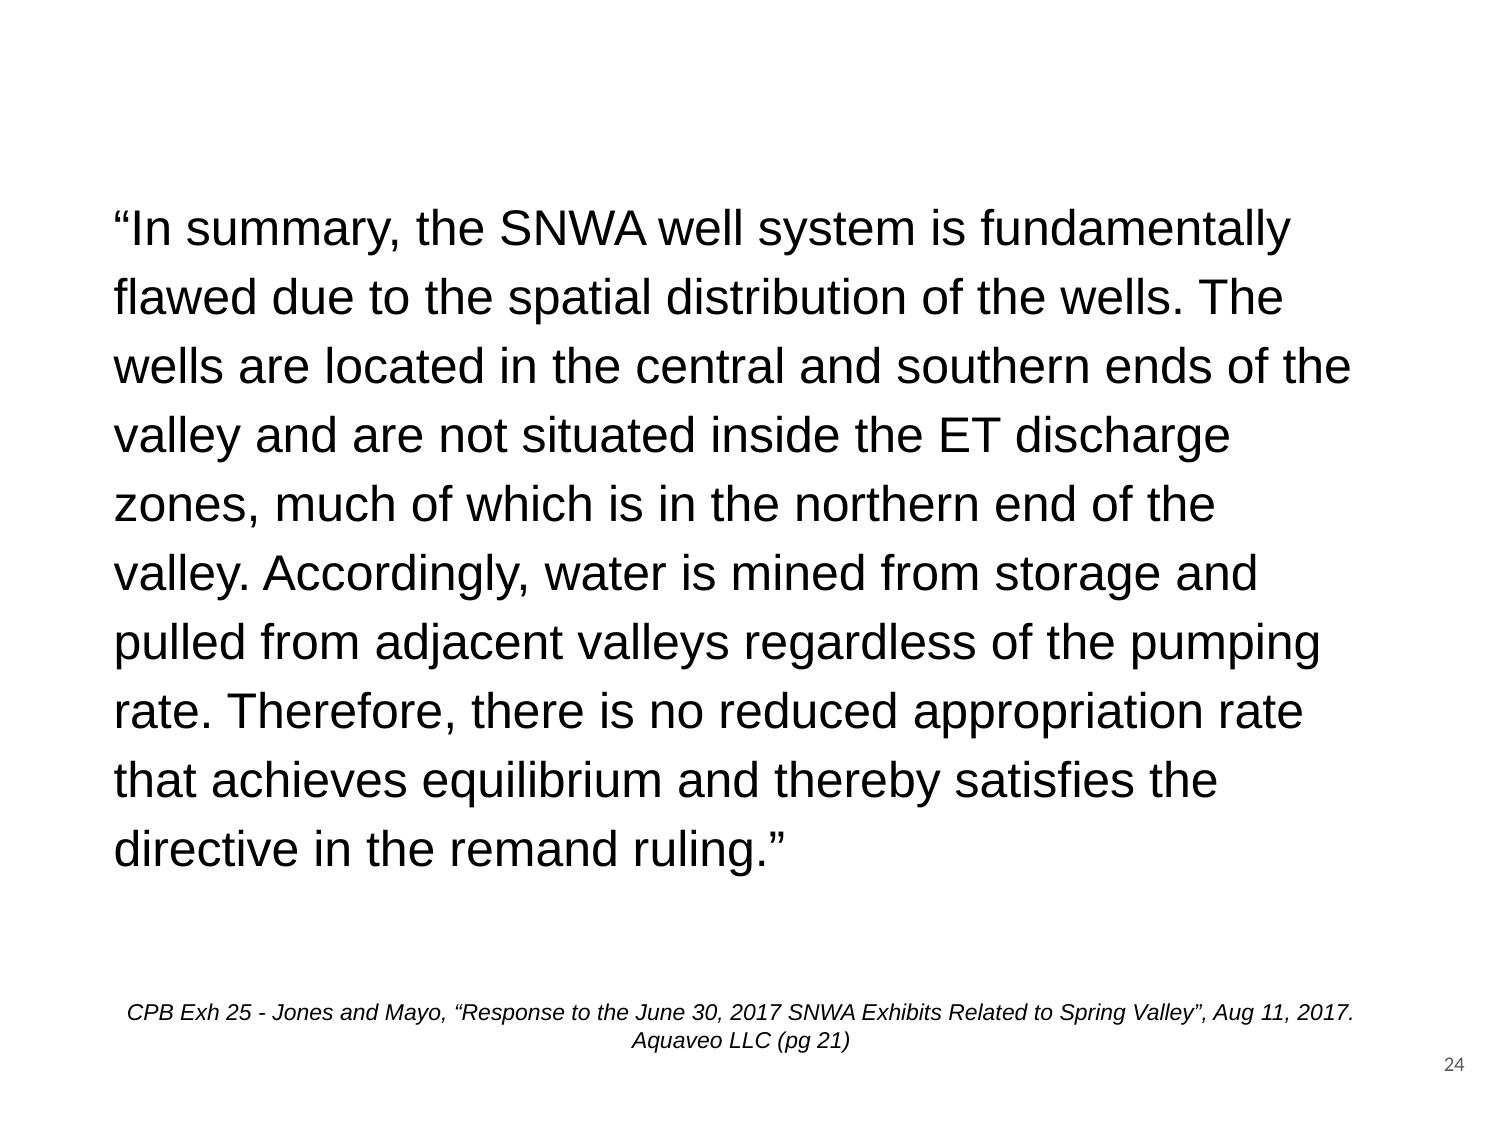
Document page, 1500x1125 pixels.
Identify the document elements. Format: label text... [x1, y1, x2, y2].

text_box CPB Exh 25 - Jones and Mayo, “Response to the June 30, 2017 SNWA Exhibits Related to Spring Valley”, Aug 11, 2017. Aquaveo LLC (pg 21) [84, 982, 1399, 1063]
text_box “In summary, the SNWA well system is fundamentally flawed due to the spatial distribution of the wells. The wells are located in the central and southern ends of the valley and are not situated inside the ET discharge zones, much of which is in the northern end of the valley. Accordingly, water is mined from storage and pulled from adjacent valleys regardless of the pumping rate. Therefore, there is no reduced appropriation rate that achieves equilibrium and thereby satisfies the directive in the remand ruling.” [98, 171, 1385, 874]
slide_number 24 [1389, 1019, 1480, 1106]
